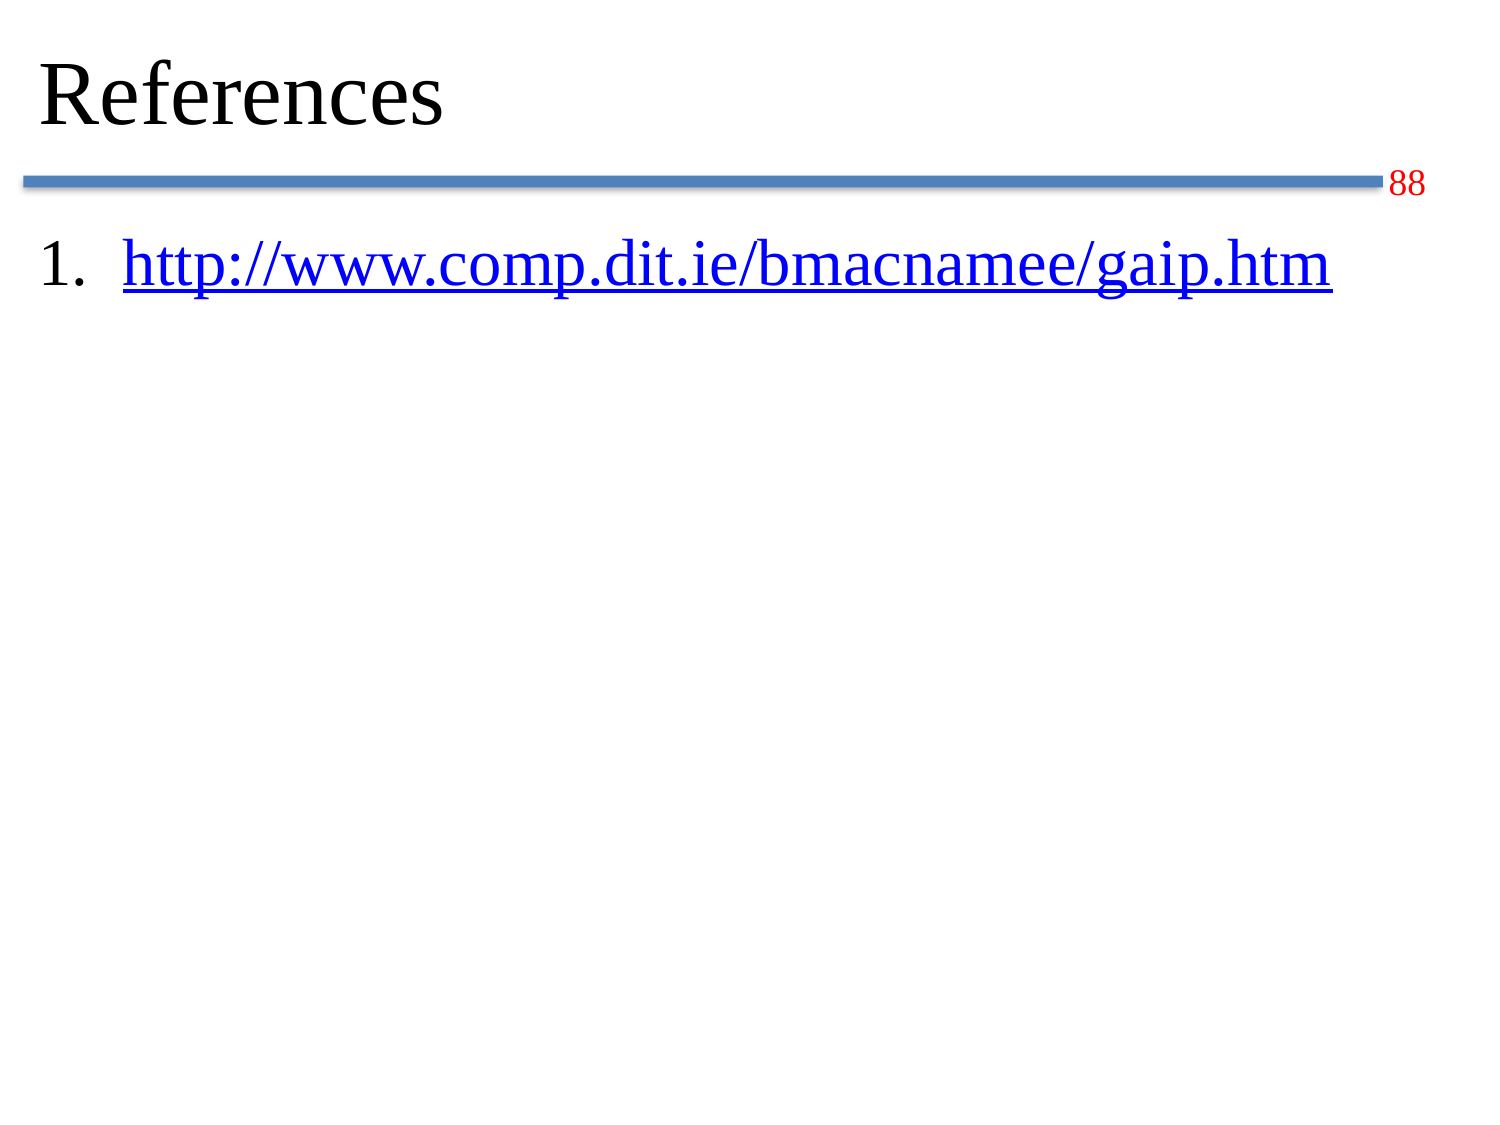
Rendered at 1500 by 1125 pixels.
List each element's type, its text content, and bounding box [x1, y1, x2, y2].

list http://www.comp.dit.ie/bmacnamee/gaip.htm [23, 210, 1465, 1114]
title References [23, 11, 1254, 164]
